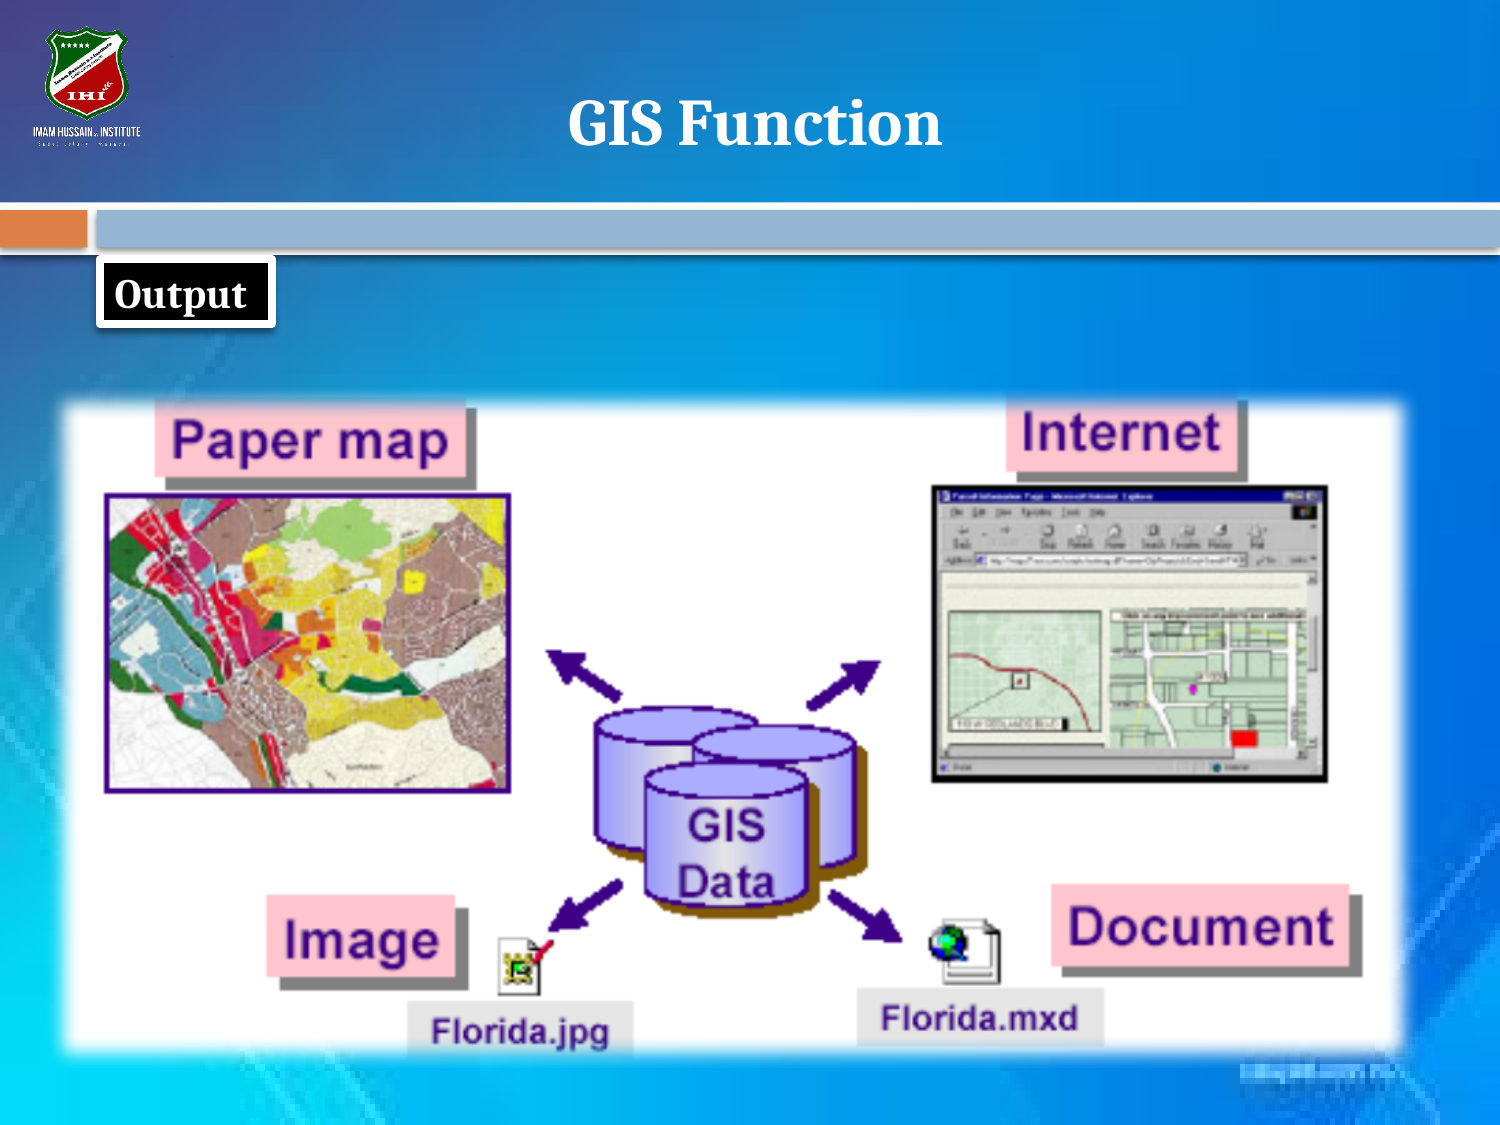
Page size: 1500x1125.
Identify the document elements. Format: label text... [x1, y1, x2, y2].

list [100, 262, 1438, 1000]
picture [0, 0, 1500, 202]
picture [0, 255, 1500, 1125]
text_box Output [96, 255, 276, 328]
picture [275, 255, 534, 262]
title GIS Function [87, 37, 1425, 200]
picture [541, 255, 554, 262]
